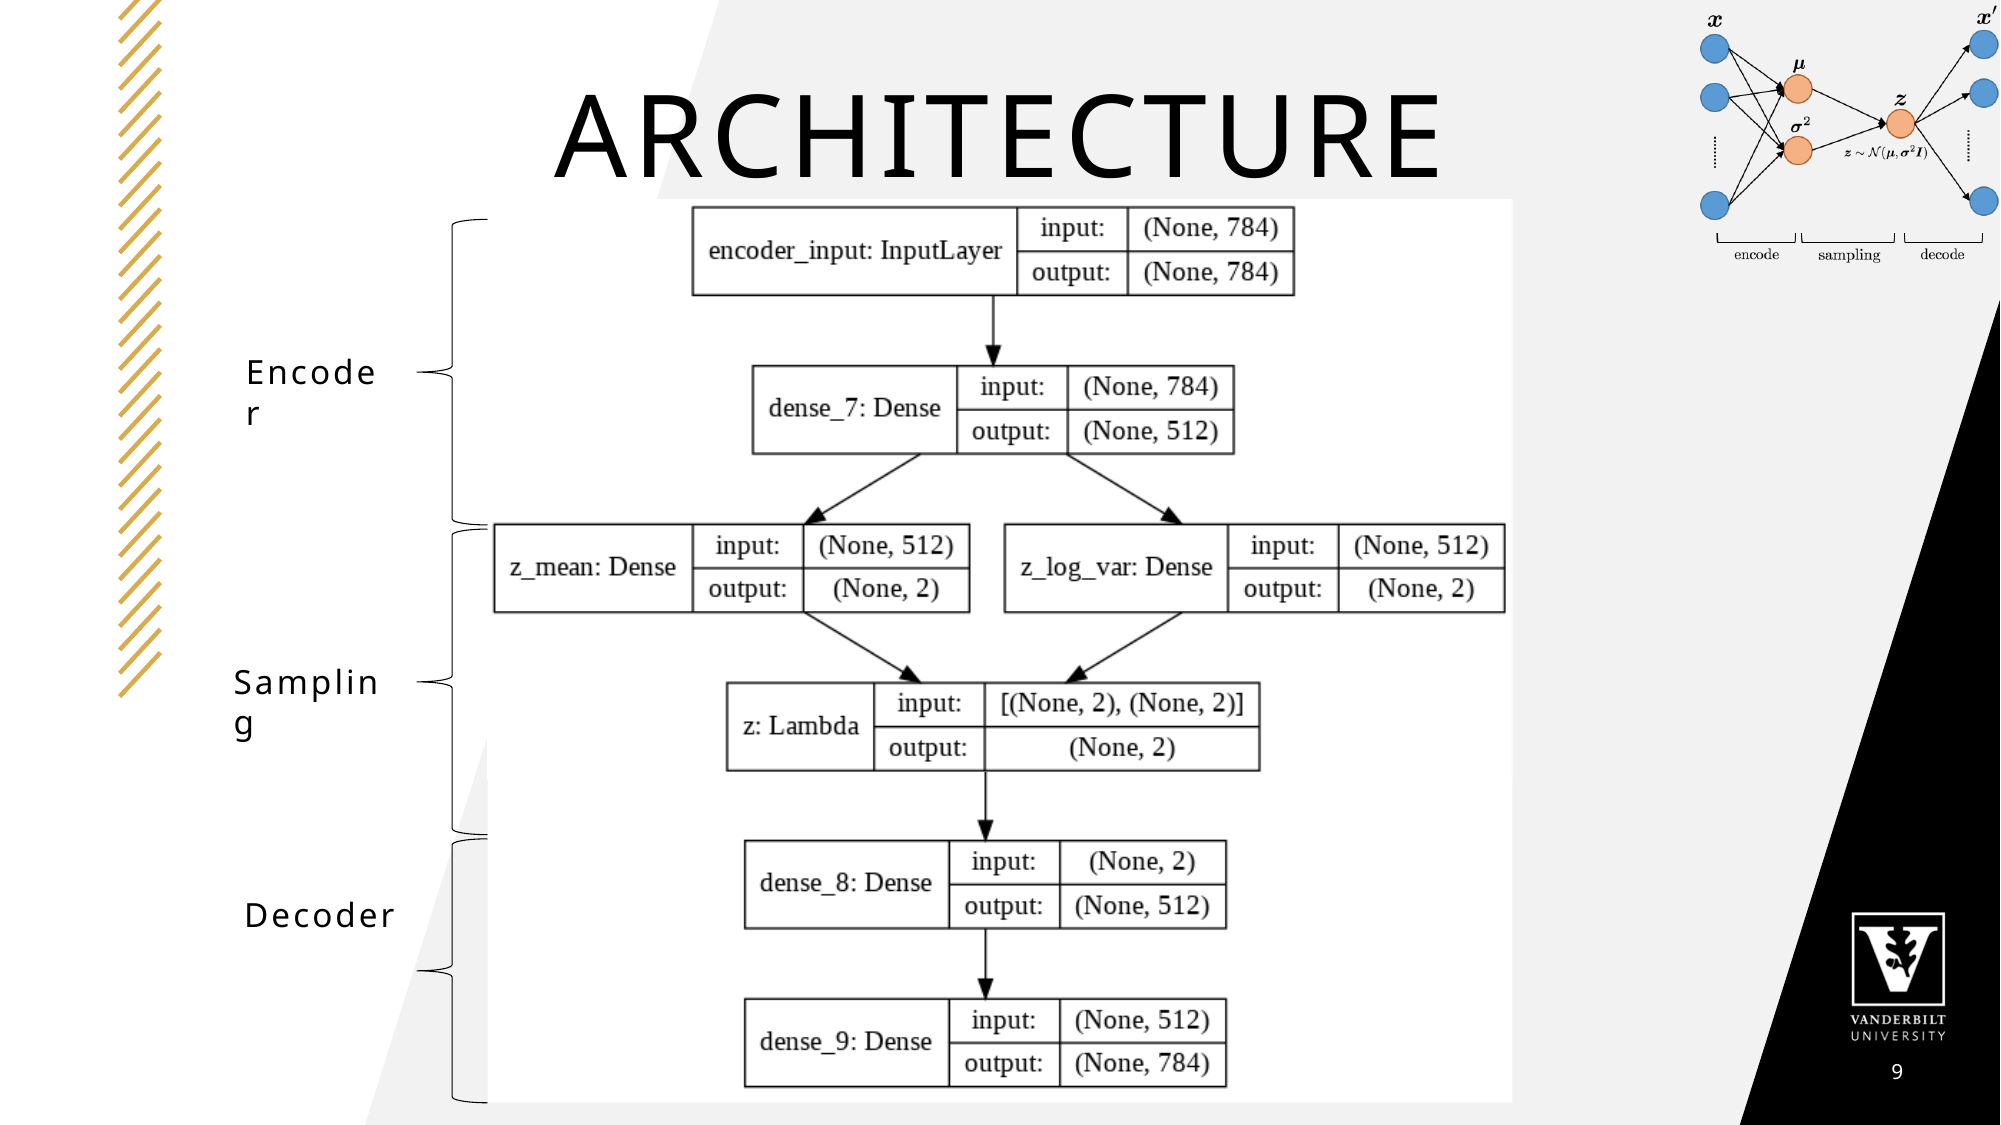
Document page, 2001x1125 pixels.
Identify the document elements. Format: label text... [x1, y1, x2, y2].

picture [1850, 912, 1946, 1041]
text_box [487, 199, 1513, 1103]
text_box Encoder [231, 344, 403, 439]
text_box [416, 218, 487, 526]
text_box [416, 528, 487, 836]
title Architecture [231, 71, 1693, 200]
text_box [416, 838, 488, 1104]
slide_number 9 [1851, 1042, 1943, 1103]
text_box Decoder [229, 886, 426, 942]
picture [1693, 0, 2000, 263]
text_box Sampling [218, 654, 415, 749]
